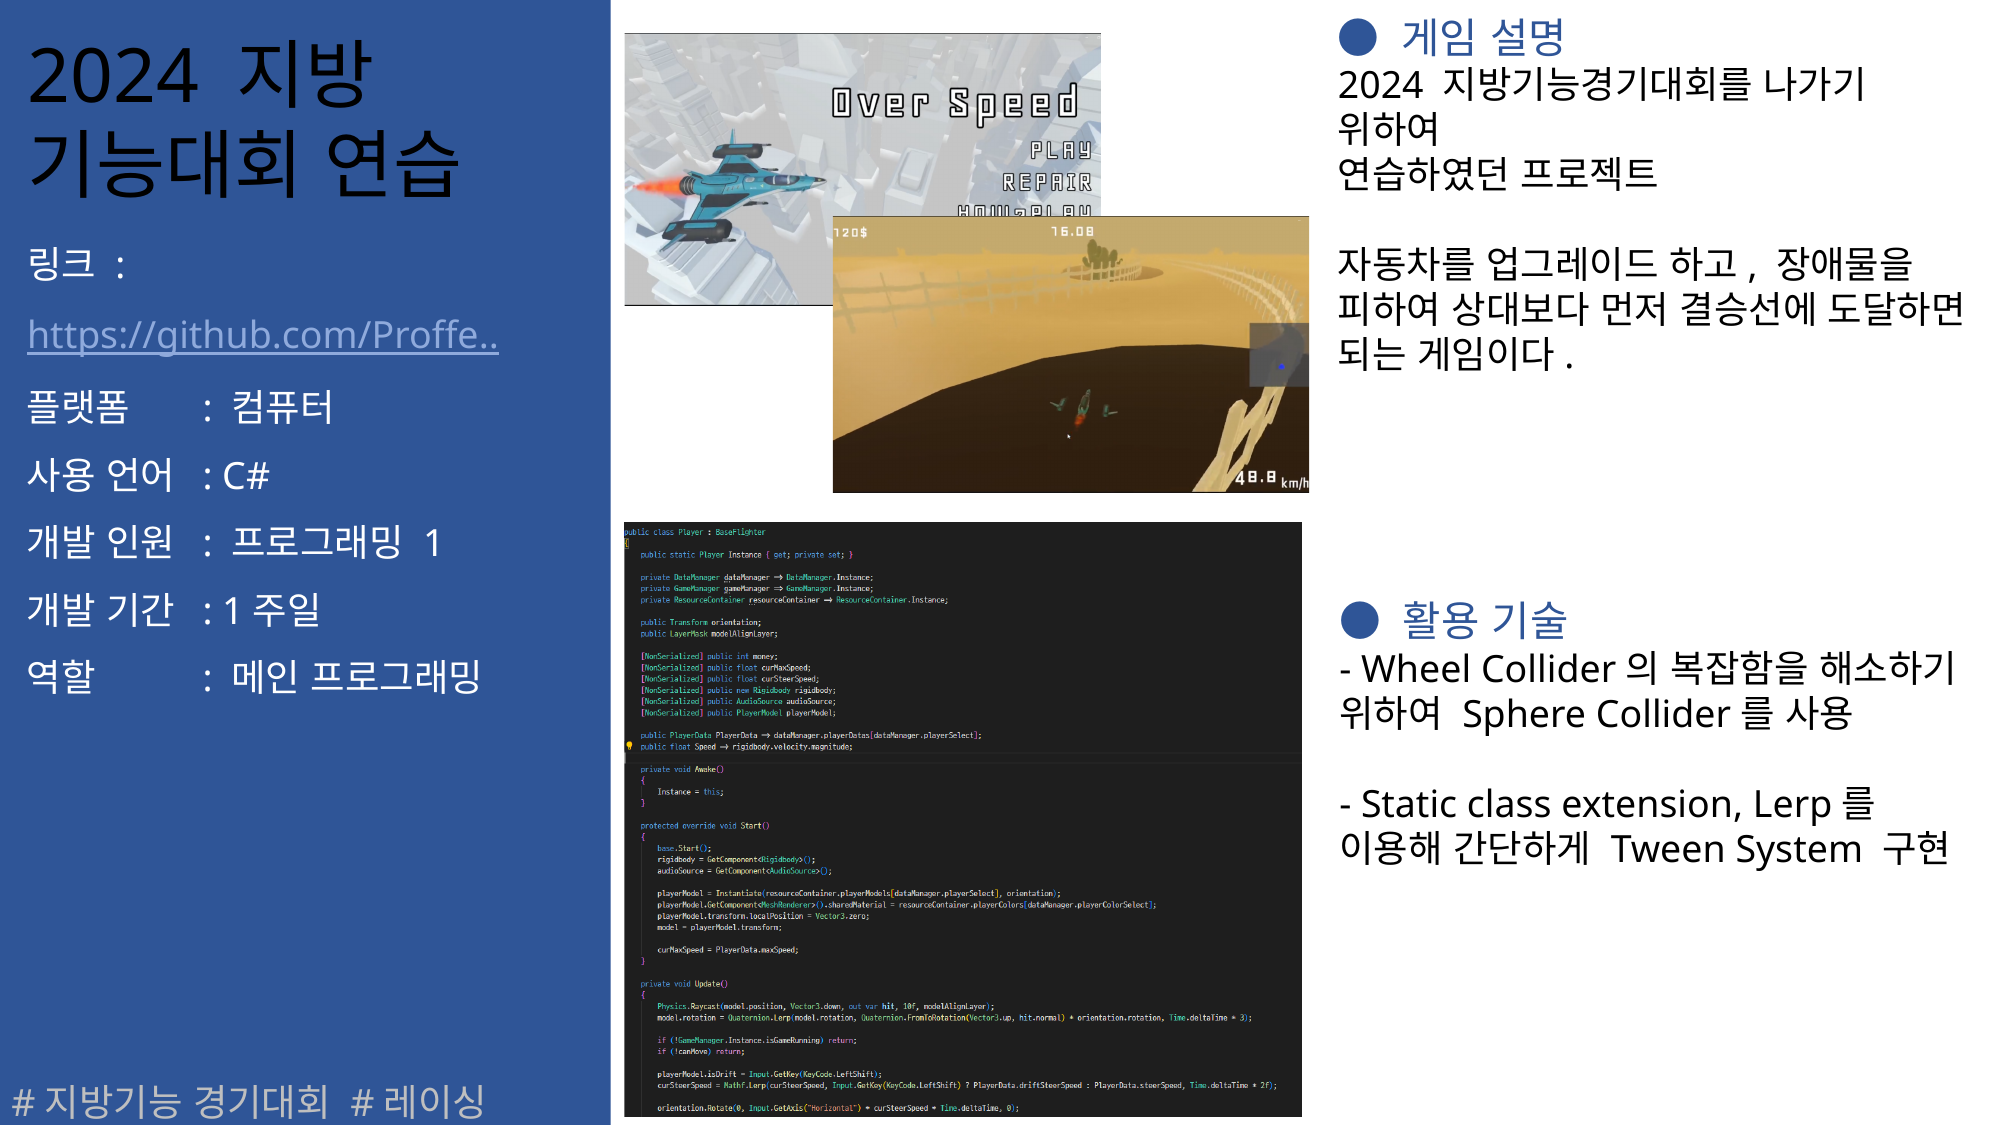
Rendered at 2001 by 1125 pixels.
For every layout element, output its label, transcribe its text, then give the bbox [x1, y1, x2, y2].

text_box 링크 : https://github.com/Proffe.. [12, 210, 574, 370]
text_box ● 활용 기술 - Wheel Collider의 복잡함을 해소하기 위하여 Sphere Collider를 사용 - Static class extension, Lerp를 이용해 간단하게 Tween System 구현 [1324, 587, 1988, 878]
text_box 플랫폼 사용 언어 개발 인원 개발 기간 역할 [12, 354, 187, 707]
picture [624, 522, 1302, 1117]
text_box : 컴퓨터 : C# : 프로그래밍 1 : 1주일 : 메인 프로그래밍 [187, 354, 534, 707]
text_box ● 게임 설명 2024 지방기능경기대회를 나가기 위하여 연습하였던 프로젝트 자동차를 업그레이드 하고, 장애물을 피하여 상대보다 먼저 결승선에 도달하면 되는 게임이다. [1323, 4, 1987, 384]
picture [624, 33, 1310, 493]
text_box #지방기능 경기대회 #레이싱 게임 [0, 1049, 574, 1125]
text_box [0, 0, 612, 1125]
text_box 2024 지방 기능대회 연습 [12, 20, 478, 210]
